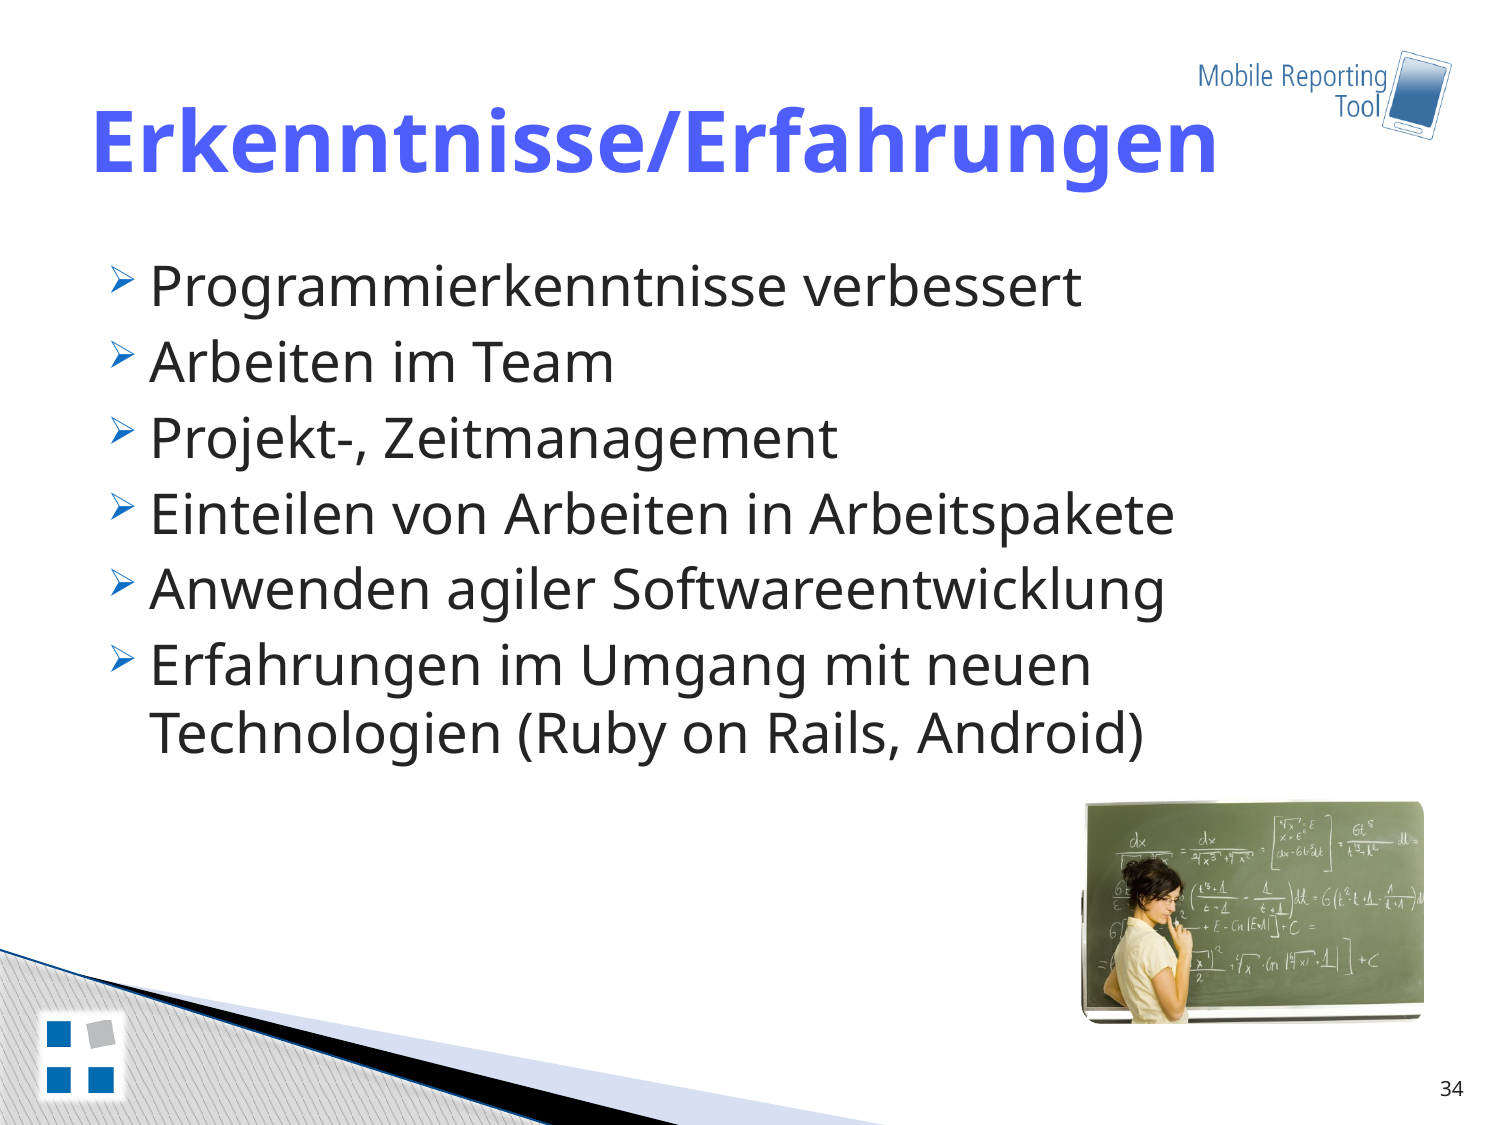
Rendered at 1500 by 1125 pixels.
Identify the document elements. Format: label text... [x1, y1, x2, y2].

picture [1187, 42, 1459, 149]
title Erkenntnisse/Erfahrungen [75, 45, 1425, 233]
slide_number 34 [1418, 1051, 1479, 1112]
picture [47, 1020, 117, 1093]
picture [1081, 795, 1425, 1025]
list Programmierkenntnisse verbessert Arbeiten im Team Projekt-, Zeitmanagement Einteilen von Arbeiten in Arbeitspakete Anwenden agiler Softwareentwicklung Erfahrungen im Umgang mit neuen Technologien (Ruby on Rails, Android) [75, 243, 1425, 986]
